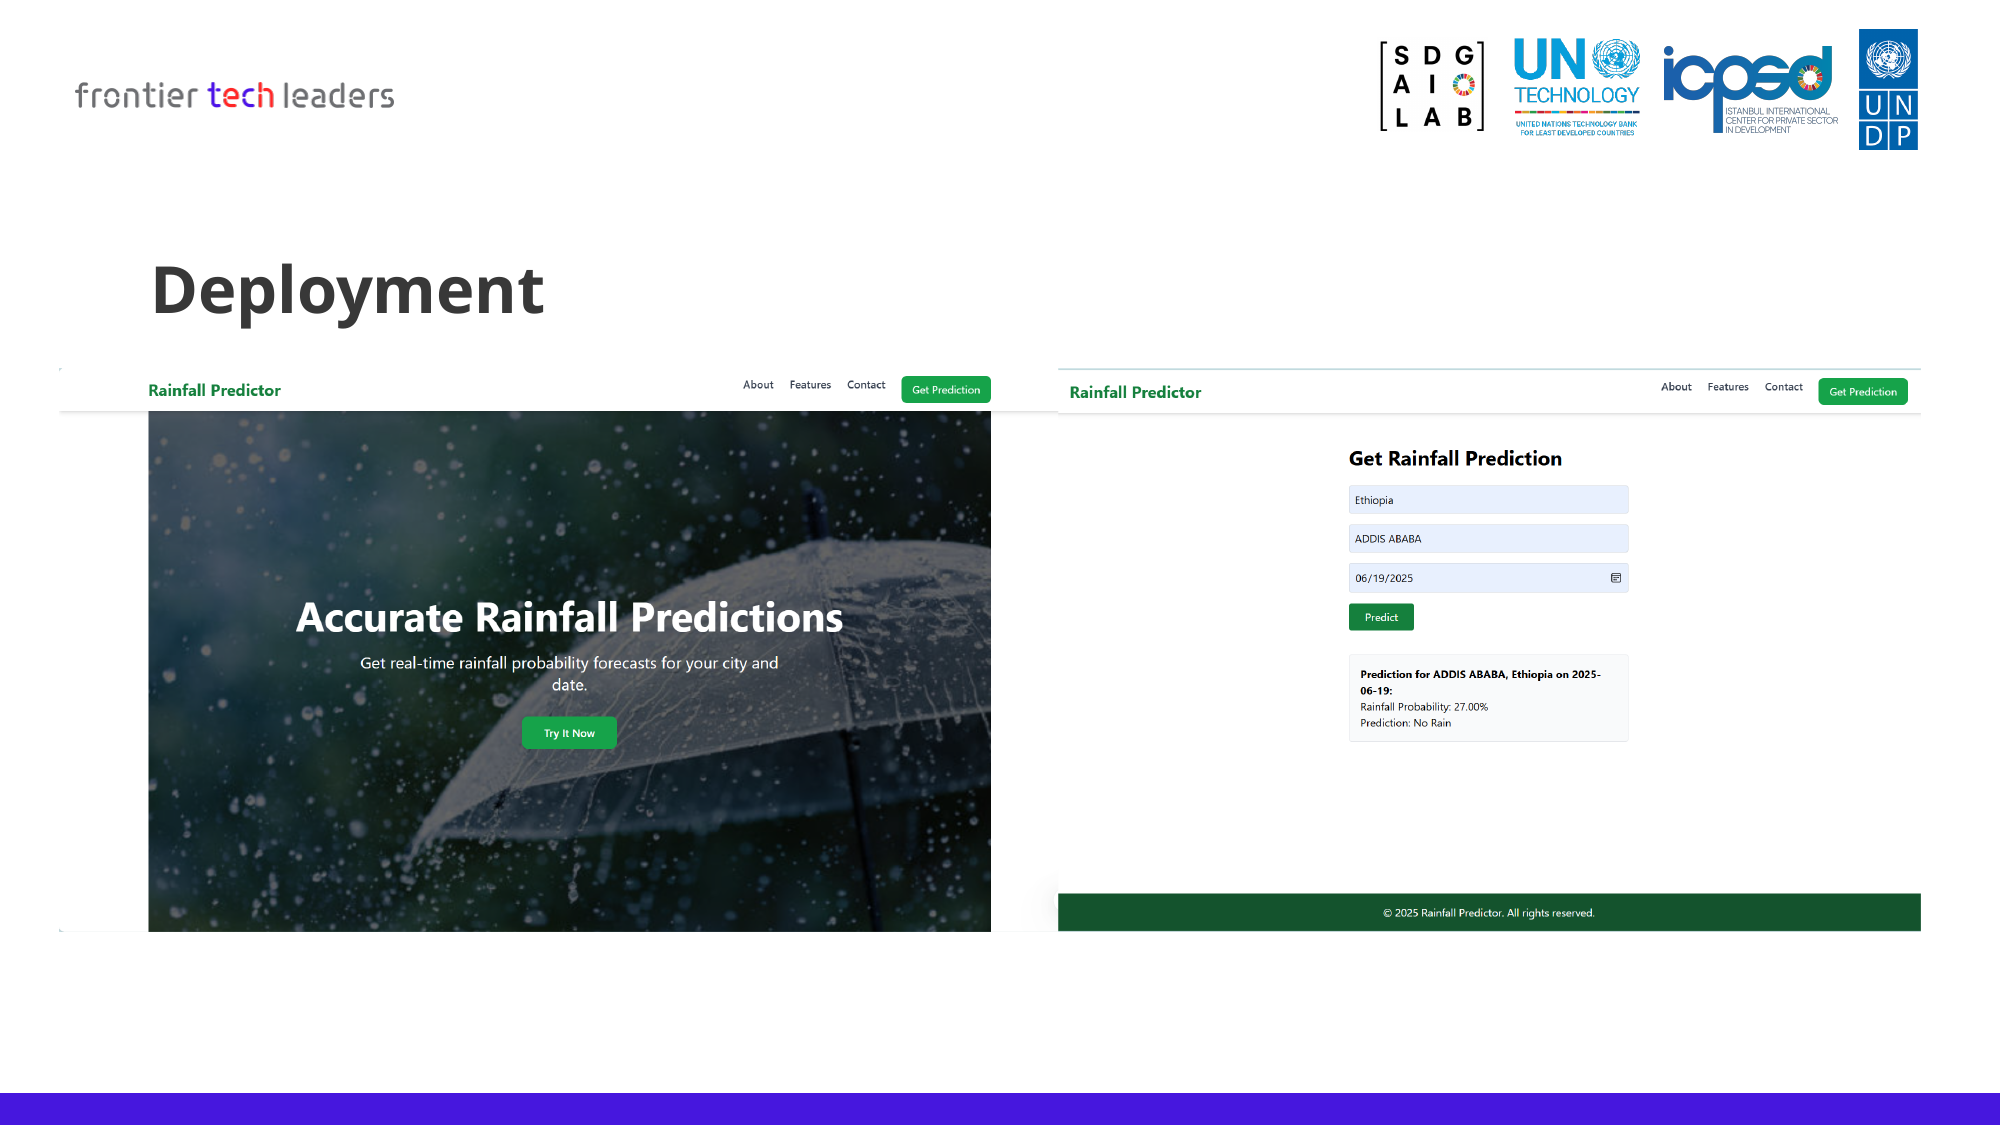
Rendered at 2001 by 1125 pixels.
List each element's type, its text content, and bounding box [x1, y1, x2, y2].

picture [75, 82, 394, 108]
text_box Deployment [142, 242, 943, 338]
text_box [1377, 29, 1918, 150]
picture [59, 368, 1921, 932]
text_box [0, 1093, 2000, 1125]
